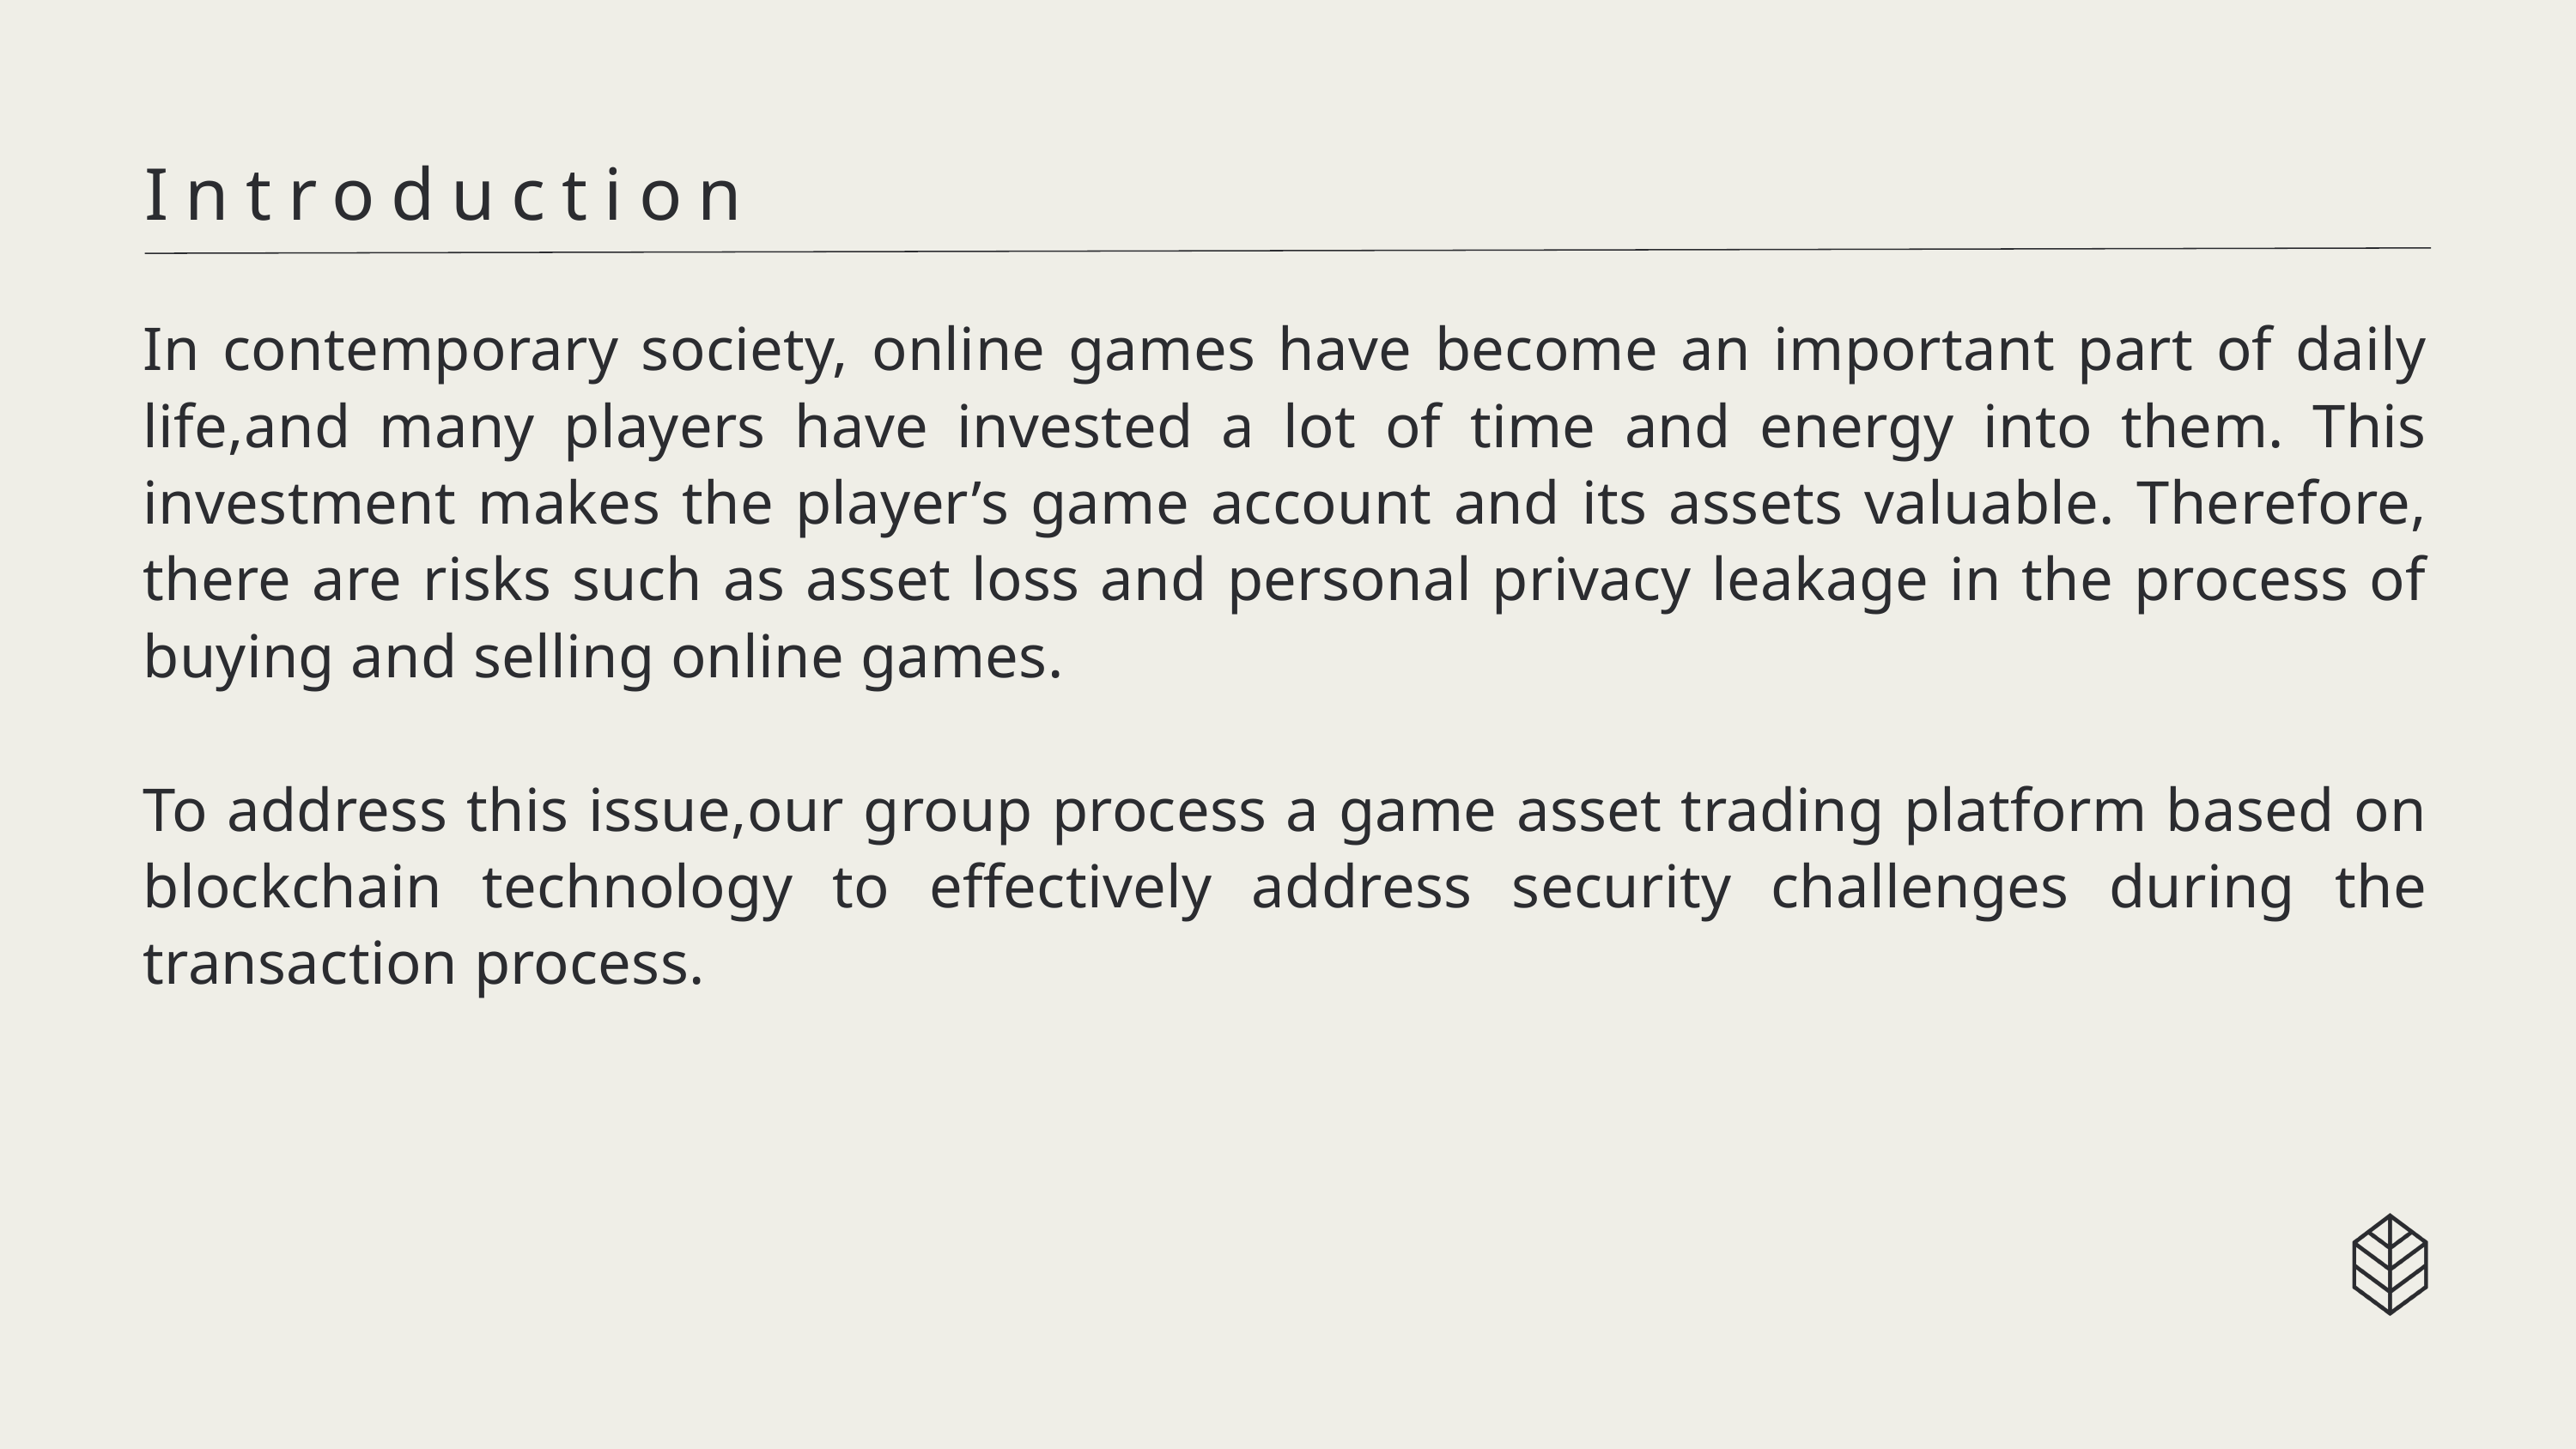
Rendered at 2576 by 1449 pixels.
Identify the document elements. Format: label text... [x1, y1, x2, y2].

text_box [2352, 1213, 2428, 1316]
text_box Introduction [144, 134, 2432, 234]
text_box In contemporary society, online games have become an important part of daily life,and many players have invested a lot of time and energy into them. This investment makes the player’s game account and its assets valuable. Therefore, there are risks such as asset loss and personal privacy leakage in the process of buying and selling online games. To address this issue,our group process a game asset trading platform based on blockchain technology to effectively address security challenges during the transaction process. [143, 306, 2432, 997]
